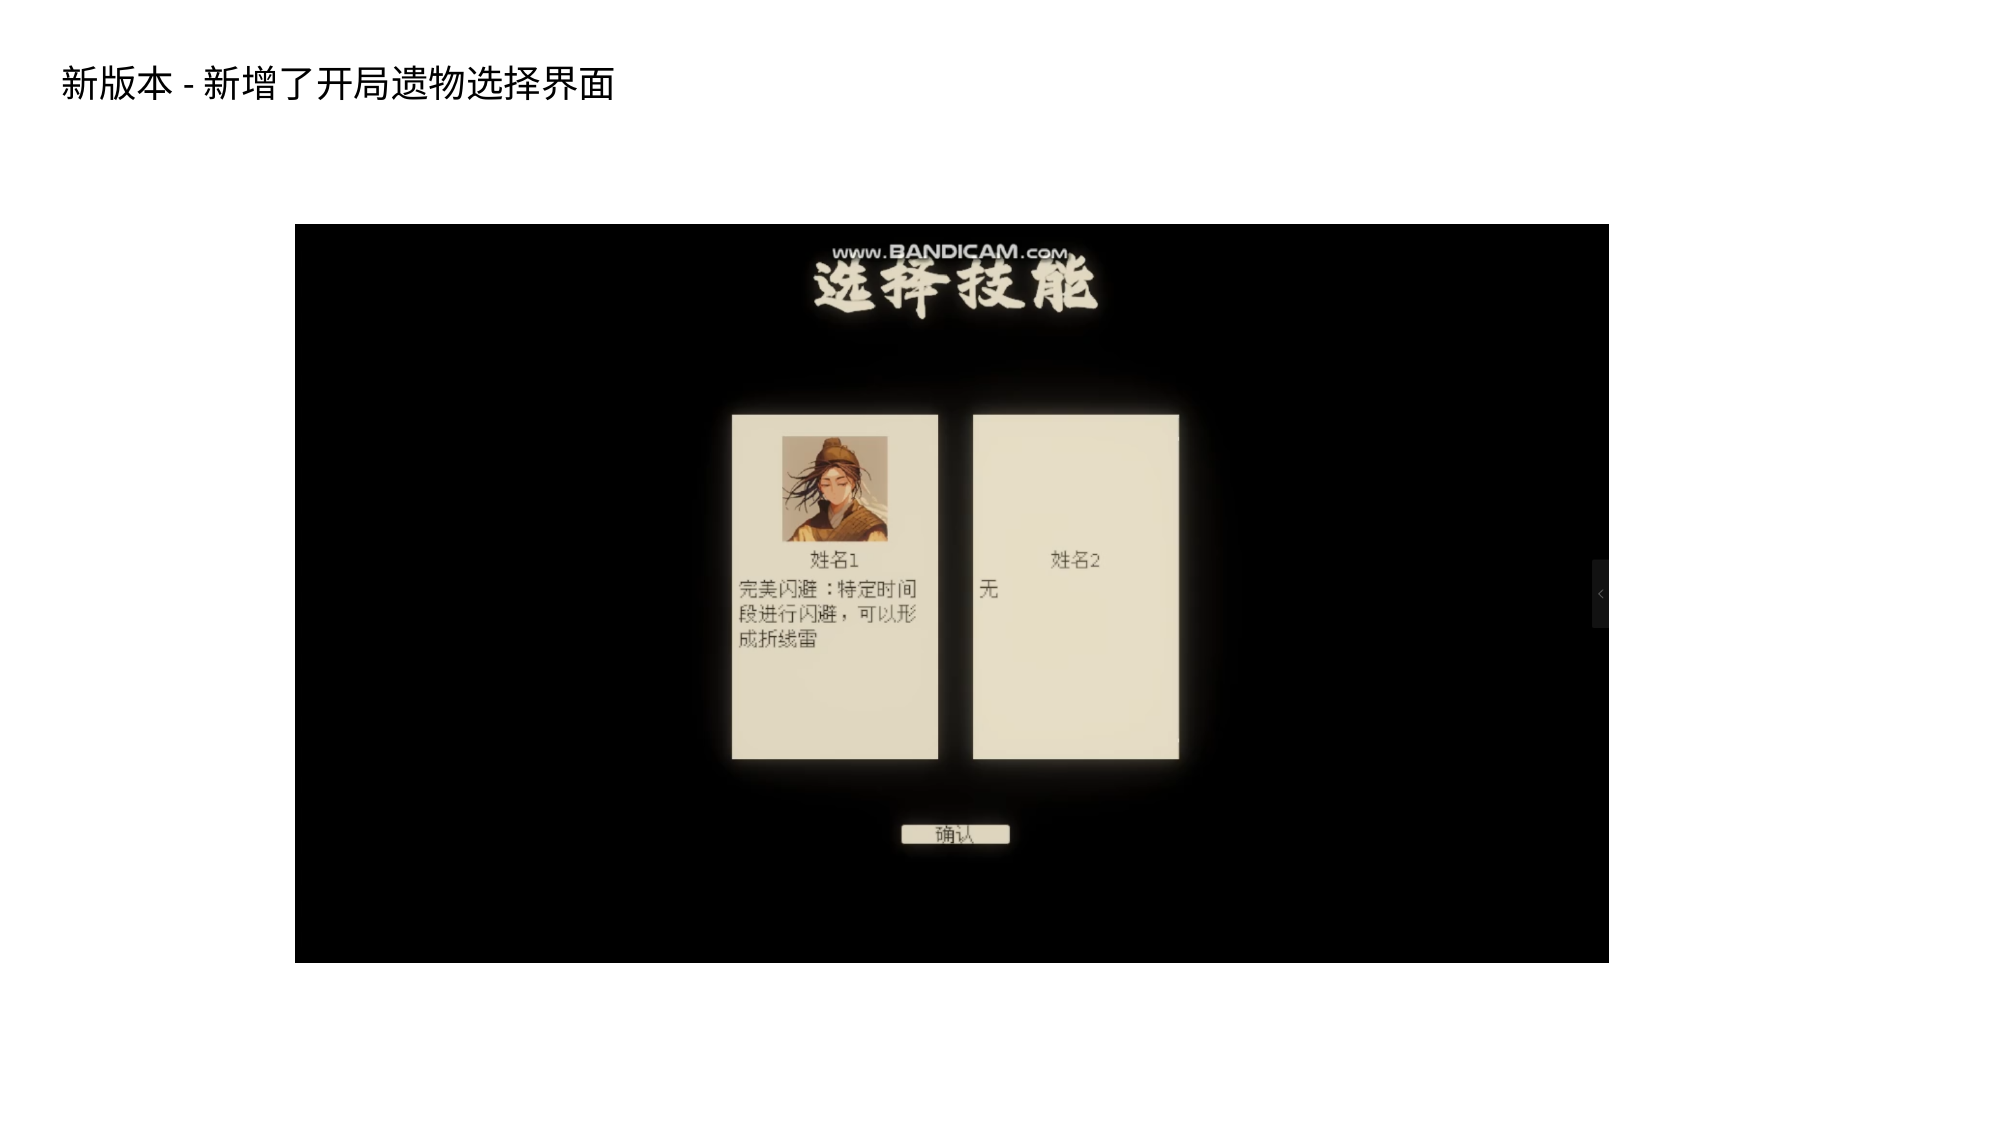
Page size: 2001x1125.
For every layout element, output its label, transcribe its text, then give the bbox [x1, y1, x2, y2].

text_box 新版本-新增了开局遗物选择界面 [46, 52, 707, 112]
picture [295, 224, 1609, 964]
